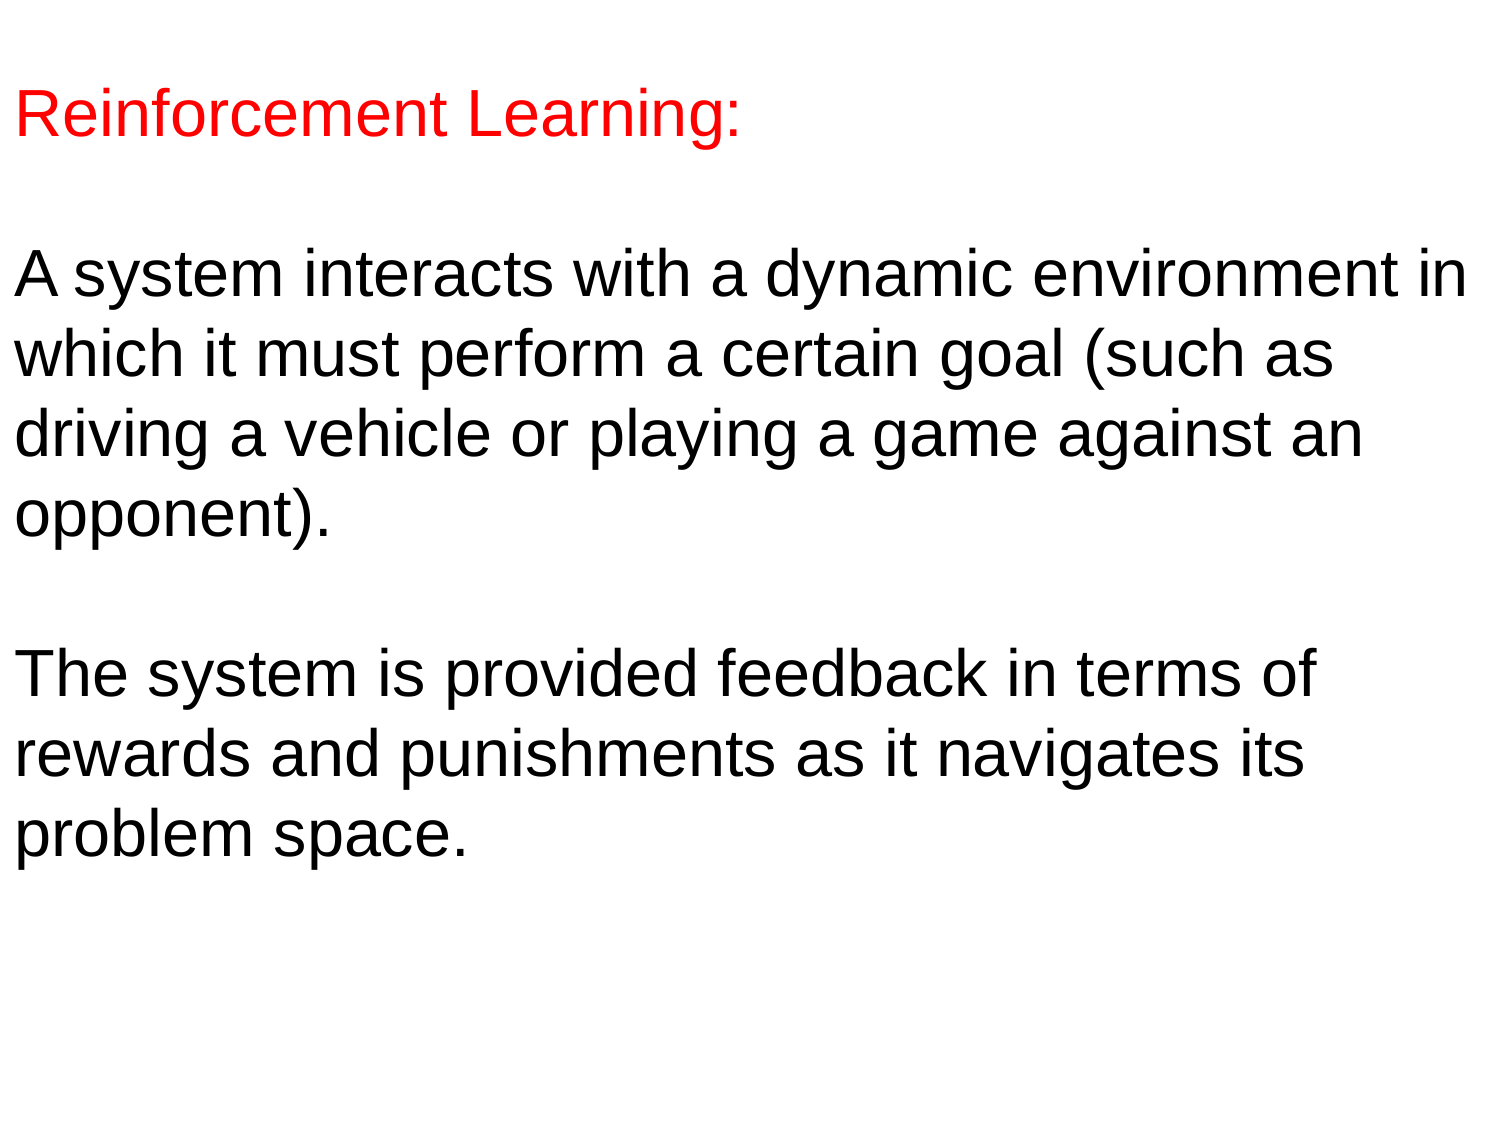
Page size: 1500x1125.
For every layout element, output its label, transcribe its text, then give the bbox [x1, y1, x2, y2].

text_box Reinforcement Learning: A system interacts with a dynamic environment in which it must perform a certain goal (such as driving a vehicle or playing a game against an opponent). The system is provided feedback in terms of rewards and punishments as it navigates its problem space. [0, 62, 1500, 957]
